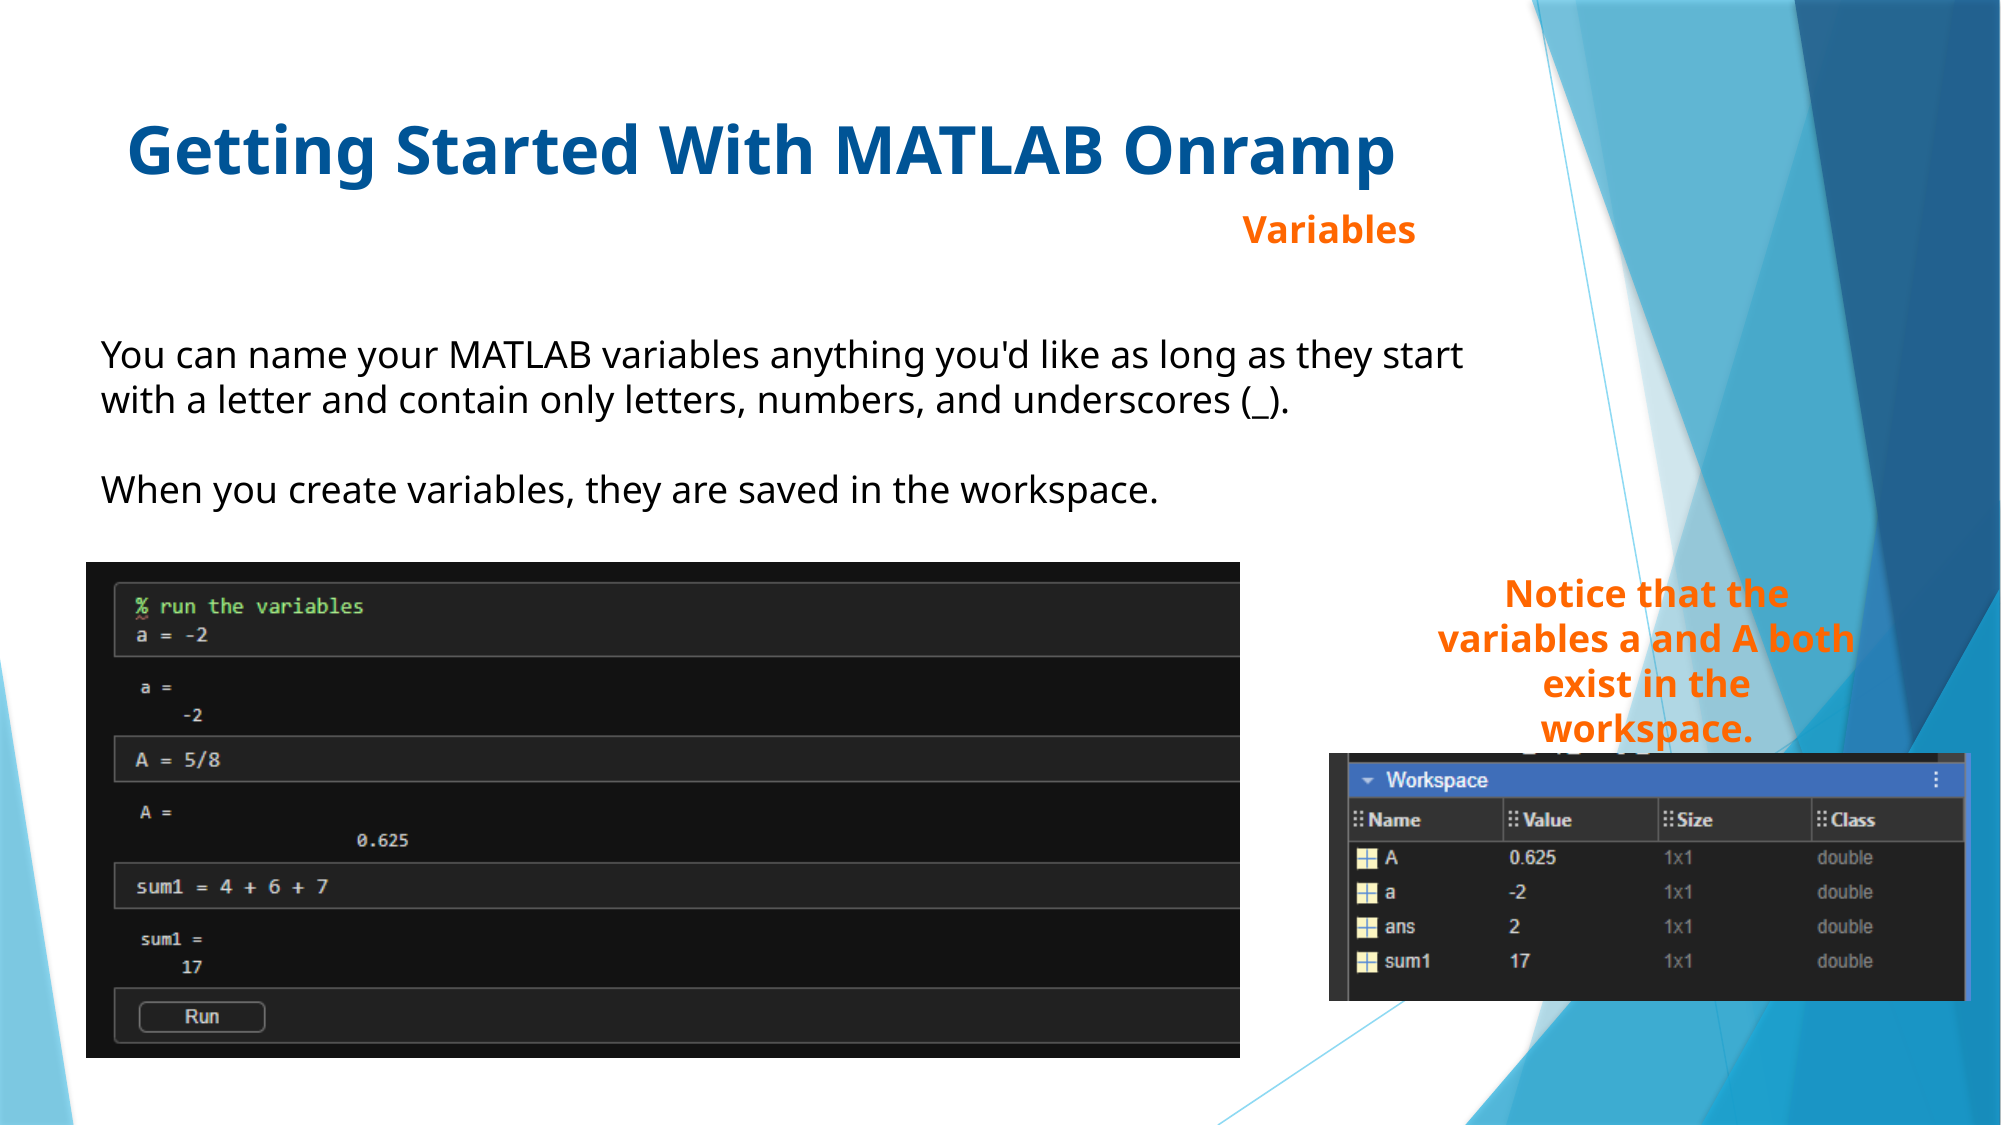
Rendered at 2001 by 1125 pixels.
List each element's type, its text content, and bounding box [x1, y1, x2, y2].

title Getting Started With MATLAB Onramp [111, 99, 1552, 317]
text_box You can name your MATLAB variables anything you'd like as long as they start with a letter and contain only letters, numbers, and underscores (_). When you create variables, they are saved in the workspace. [86, 323, 1487, 519]
text_box Notice that the variables a and A both exist in the workspace. [1420, 562, 1874, 752]
picture [85, 561, 1240, 1059]
list Variables [1054, 198, 1605, 270]
picture [1329, 753, 1971, 1002]
